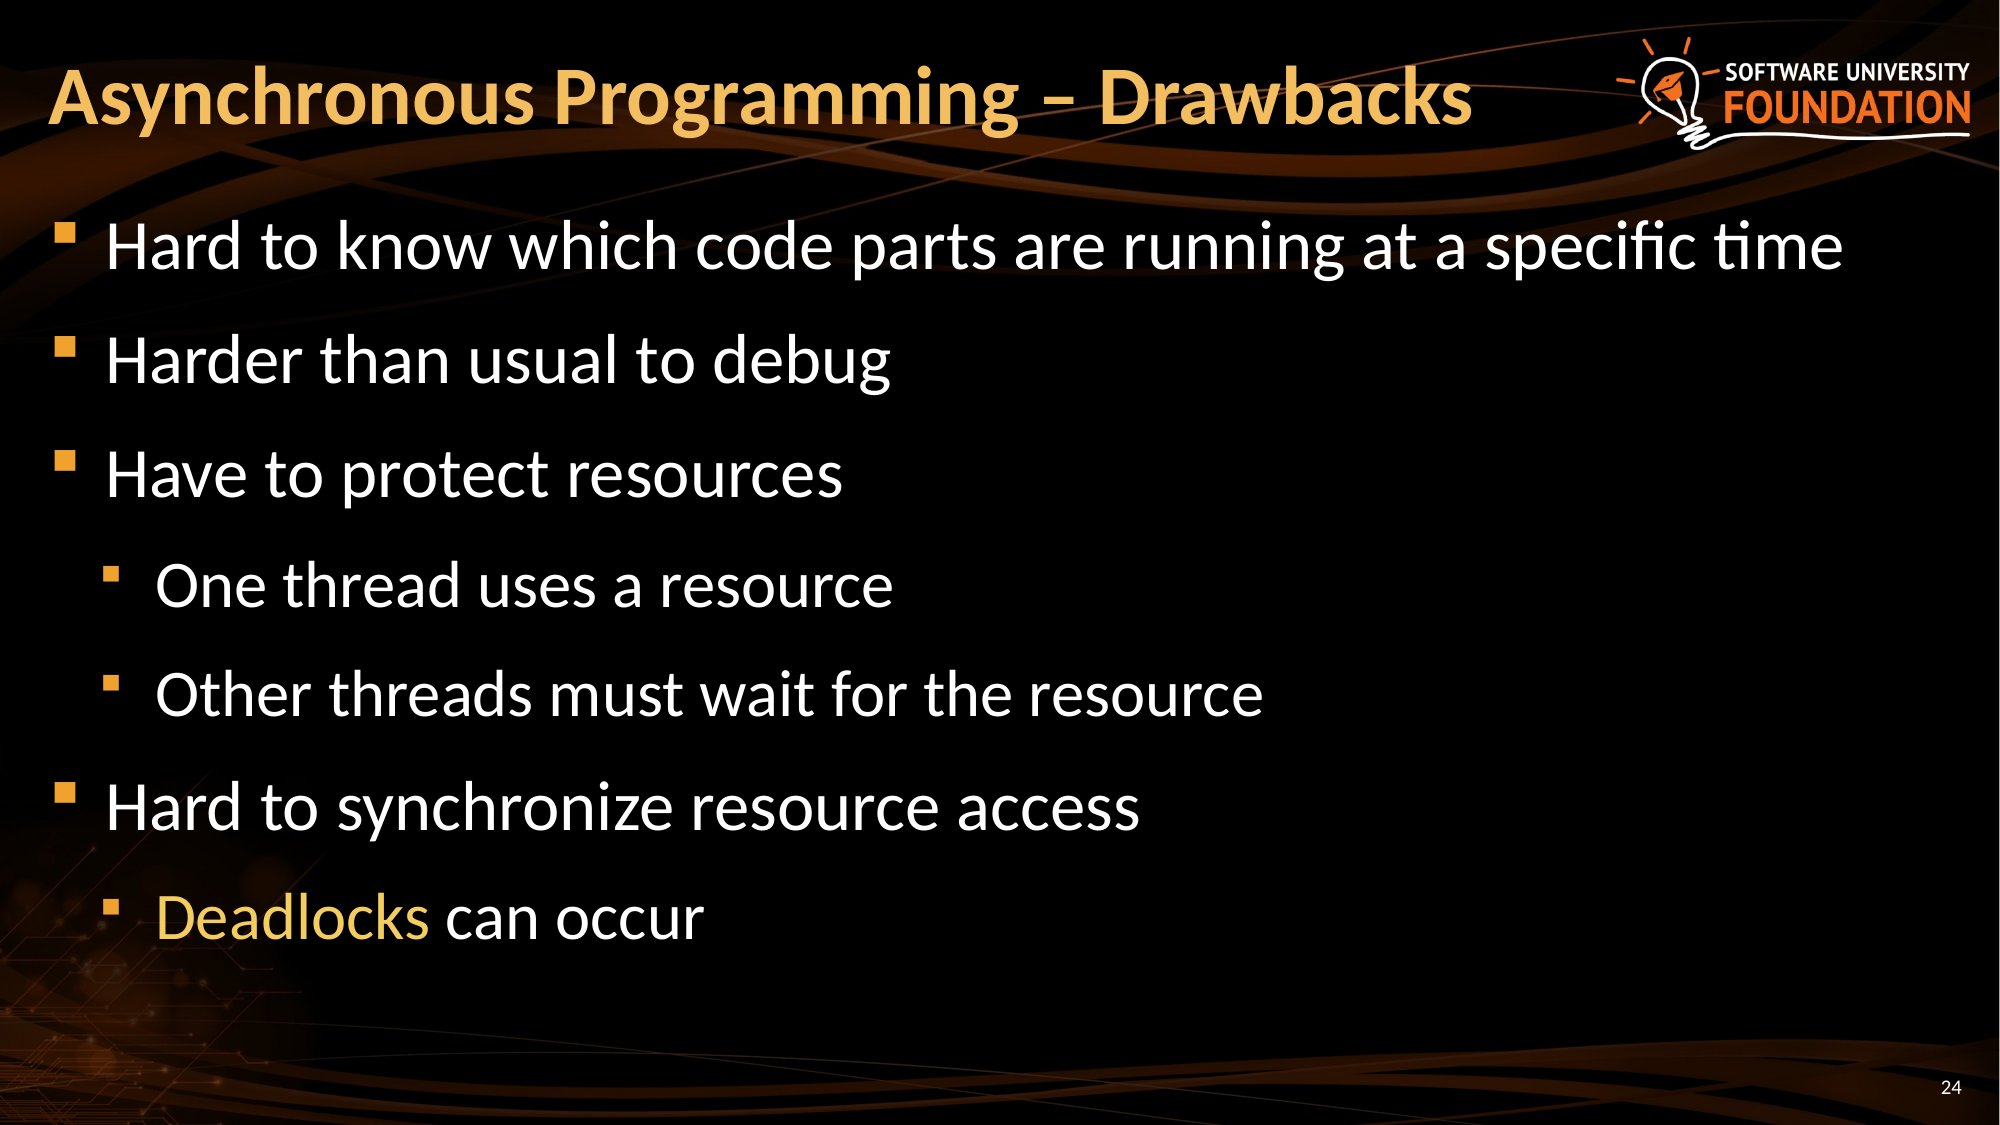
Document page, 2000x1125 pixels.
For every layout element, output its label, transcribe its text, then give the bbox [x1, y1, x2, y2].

list Hard to know which code parts are running at a specific time Harder than usual to debug Have to protect resources One thread uses a resource Other threads must wait for the resource Hard to synchronize resource access Deadlocks can occur [31, 188, 1968, 1103]
title Asynchronous Programming – Drawbacks [30, 6, 1602, 189]
picture [0, 0, 2000, 1125]
